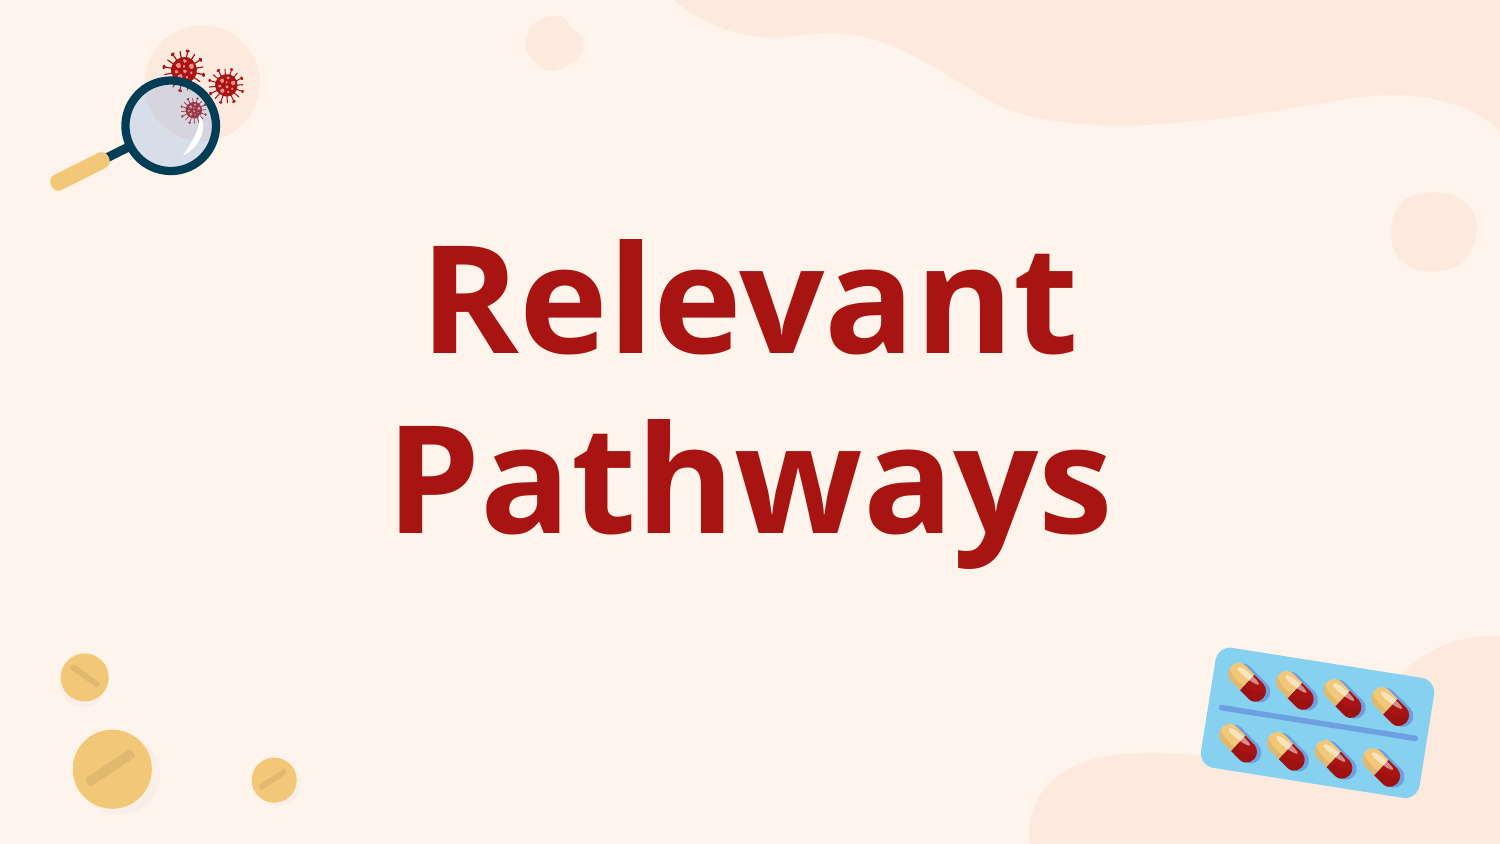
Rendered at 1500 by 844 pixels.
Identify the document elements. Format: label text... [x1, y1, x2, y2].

title Relevant Pathways [166, 241, 1334, 526]
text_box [1195, 633, 1440, 813]
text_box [74, 14, 249, 221]
